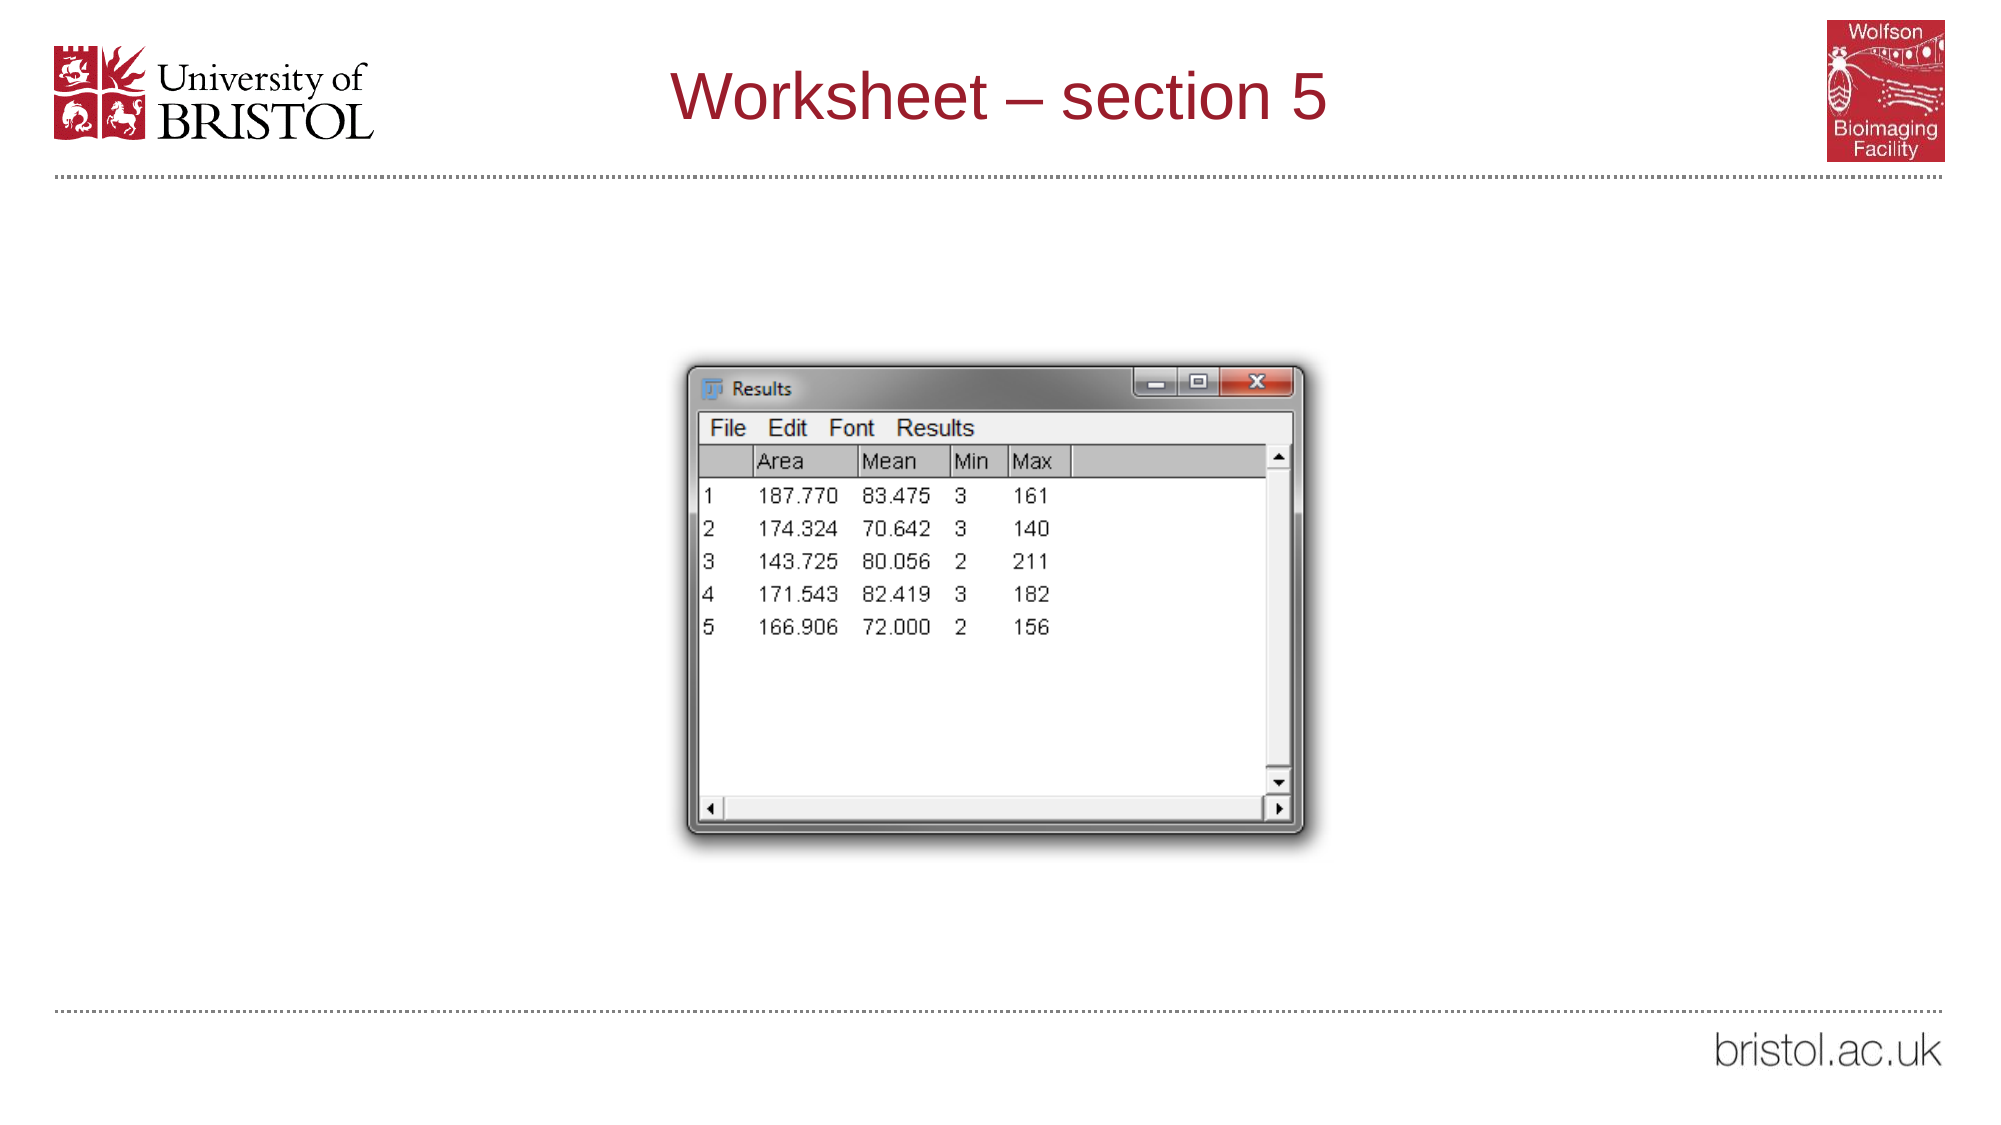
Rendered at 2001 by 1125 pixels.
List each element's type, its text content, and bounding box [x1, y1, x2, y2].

picture [54, 46, 374, 140]
picture [662, 340, 1338, 864]
picture [1700, 1023, 1945, 1080]
title Worksheet – section 5 [396, 41, 1604, 140]
picture [1827, 20, 1945, 162]
